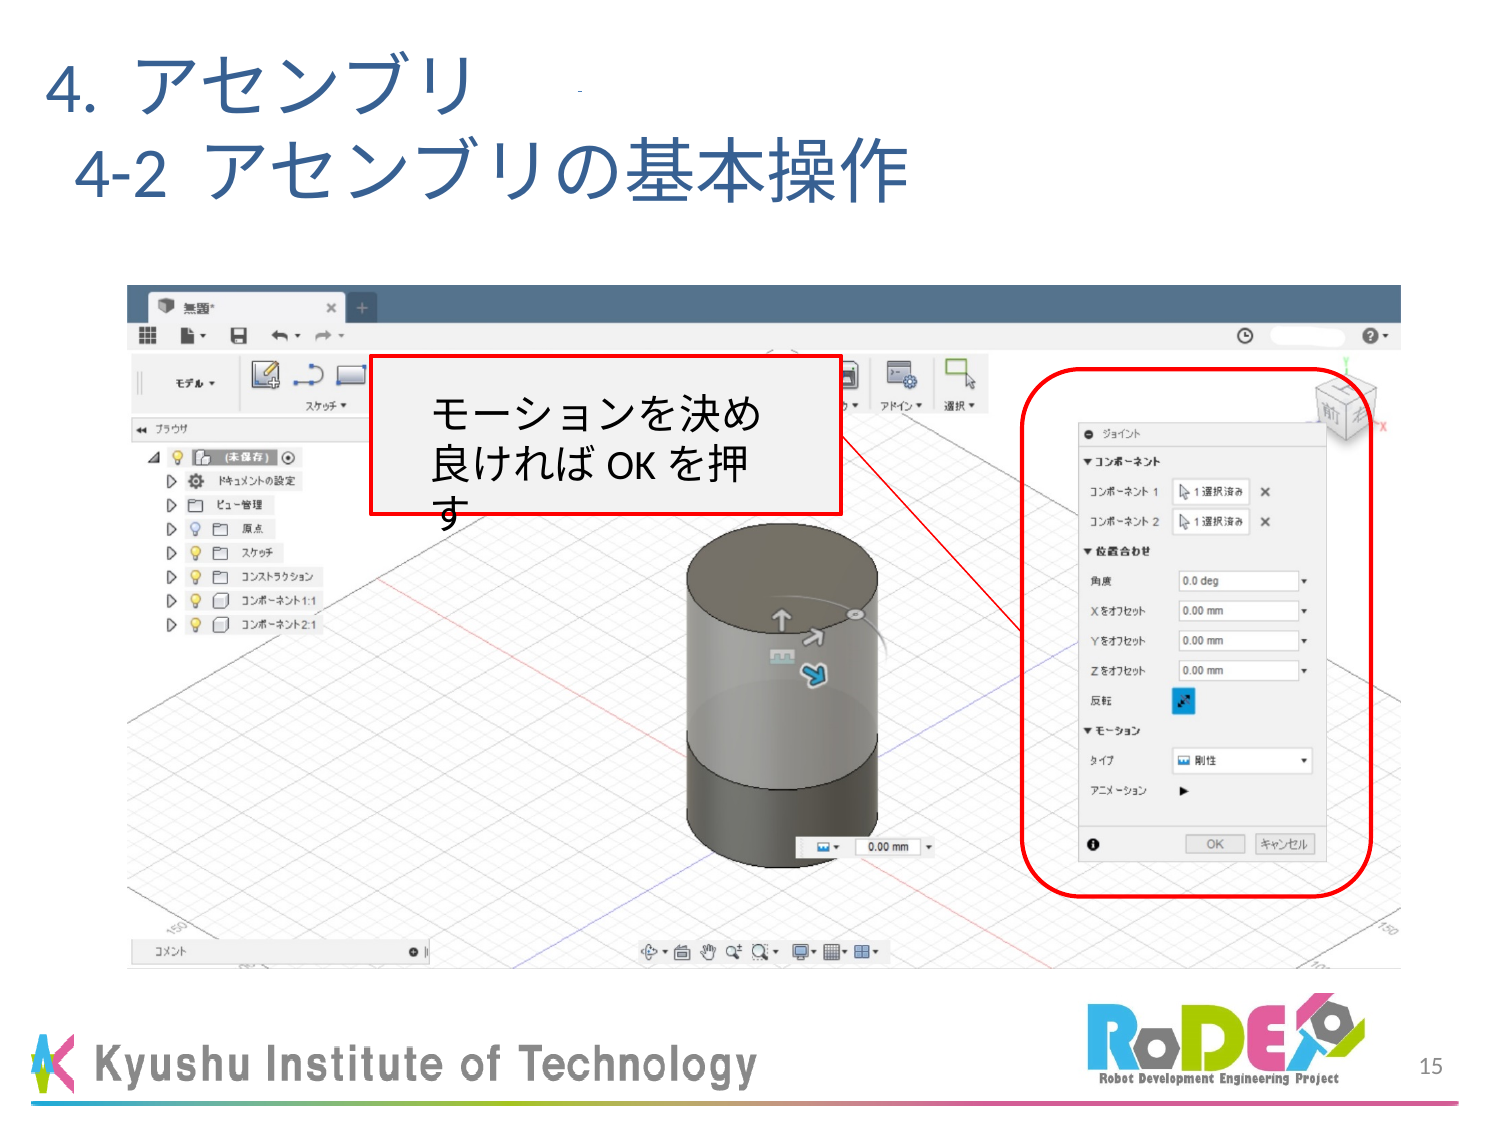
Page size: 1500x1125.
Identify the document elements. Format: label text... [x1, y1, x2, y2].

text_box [840, 434, 1023, 633]
picture [126, 285, 1401, 970]
title 4. アセンブリ 4-2 アセンブリの基本操作 [30, 32, 1424, 221]
slide_number 14 [1387, 1035, 1459, 1095]
picture [31, 993, 1459, 1106]
